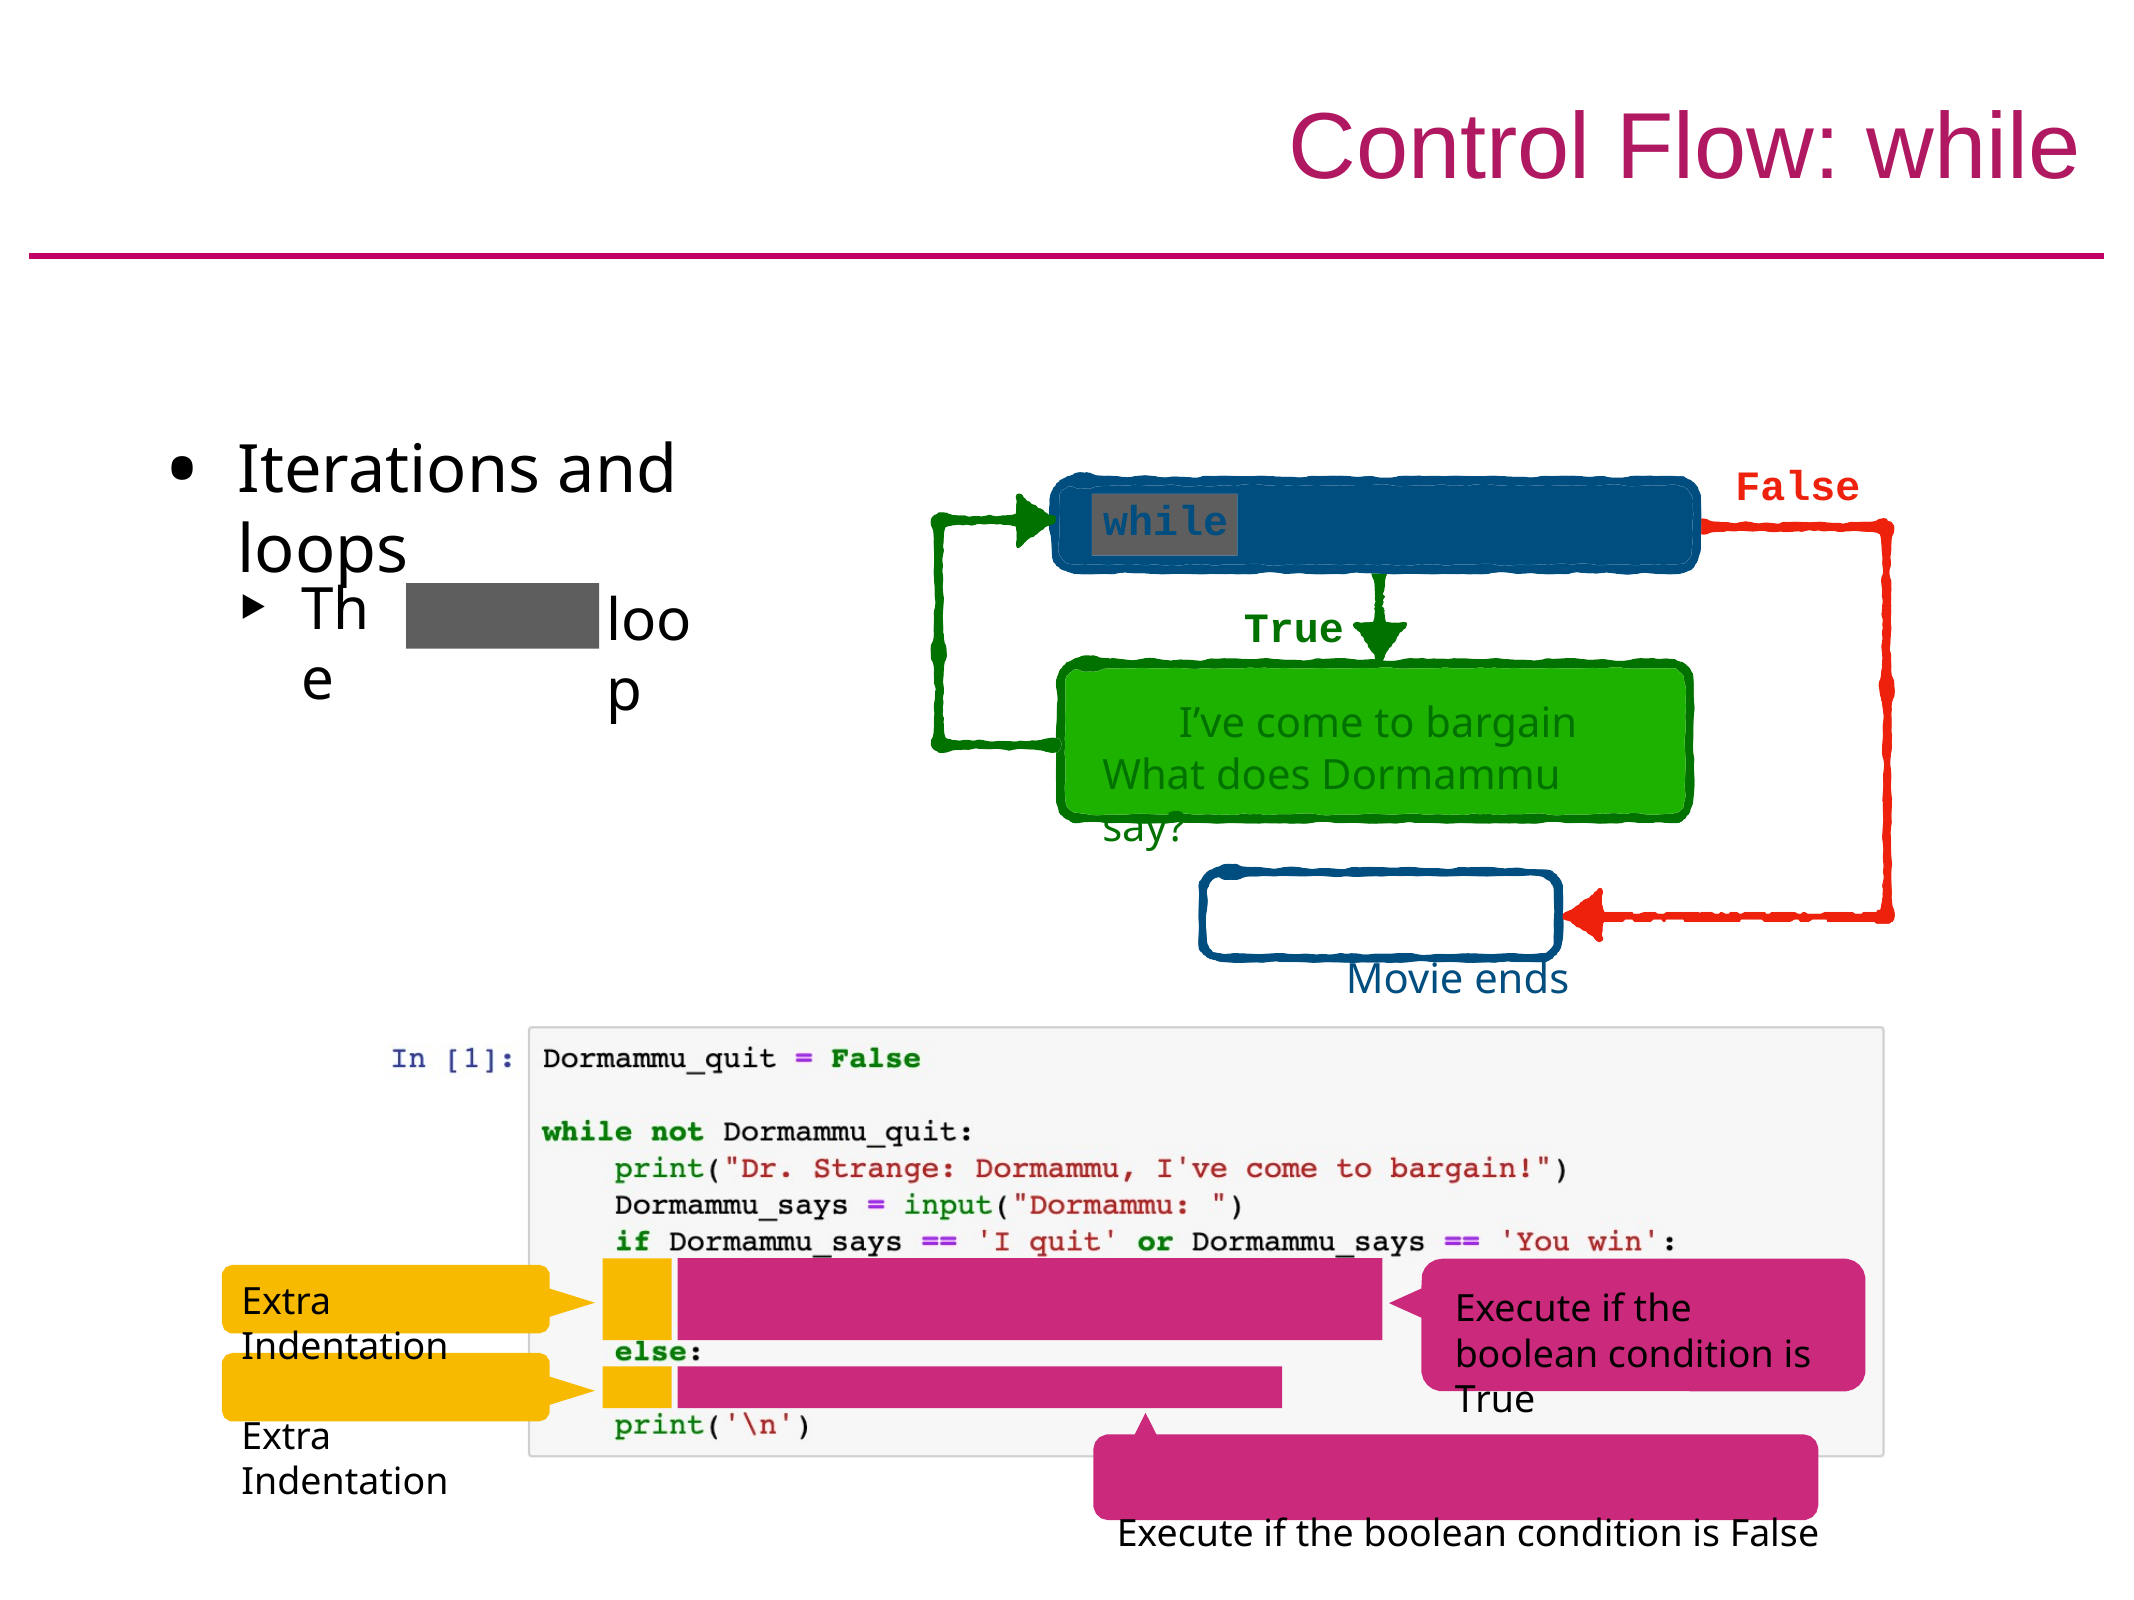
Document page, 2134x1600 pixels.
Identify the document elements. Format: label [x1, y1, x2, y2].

text_box [221, 1009, 1904, 1554]
text_box [162, 426, 830, 722]
text_box [930, 462, 1895, 1002]
title [49, 85, 2084, 353]
